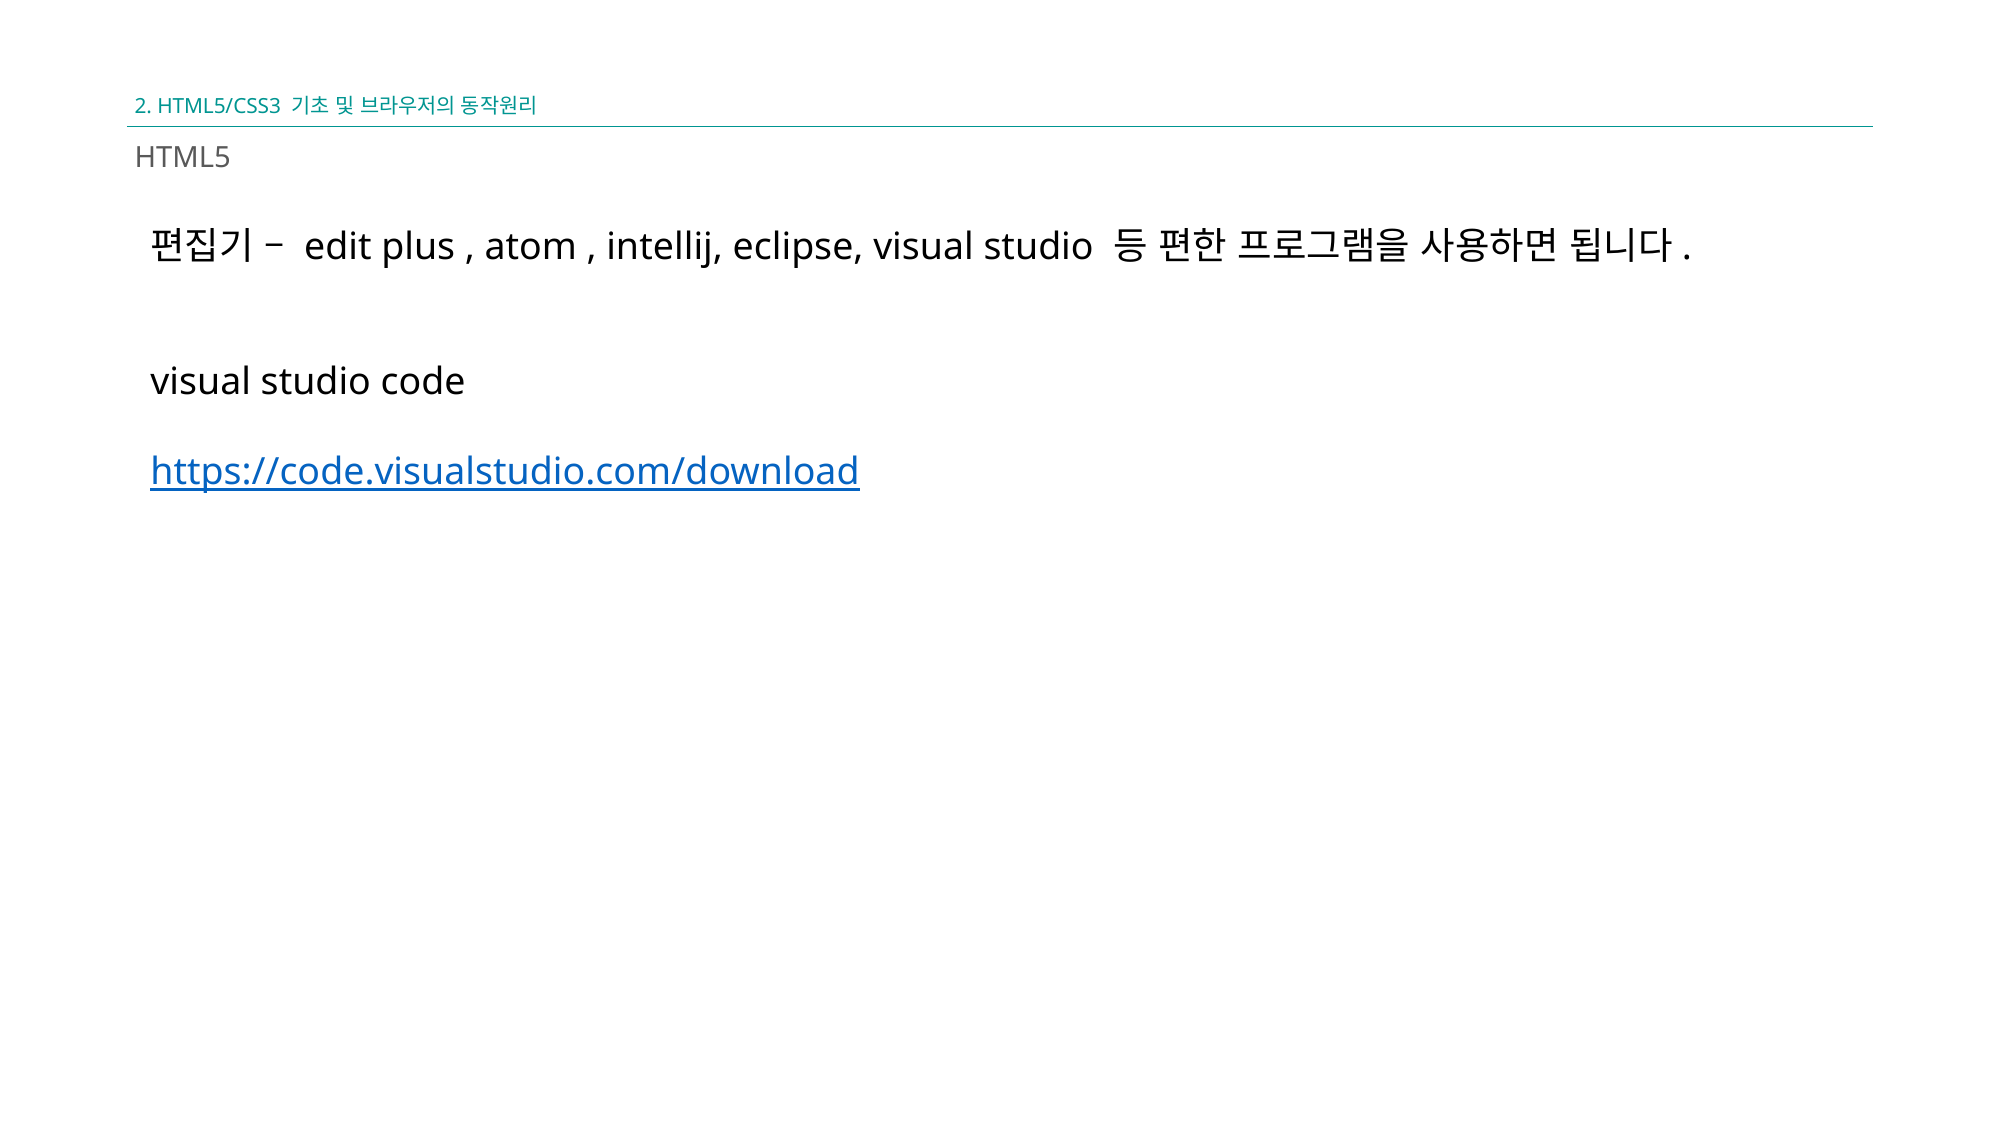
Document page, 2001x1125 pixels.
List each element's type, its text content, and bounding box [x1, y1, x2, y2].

text_box 편집기 – edit plus , atom , intellij, eclipse, visual studio 등 편한 프로그램을 사용하면 됩니다. visual studio code https://code.visualstudio.com/download [135, 214, 1877, 596]
list 2. HTML5/CSS3 기초 및 브라우저의 동작원리 [119, 88, 1191, 124]
list HTML5 [119, 134, 1191, 184]
